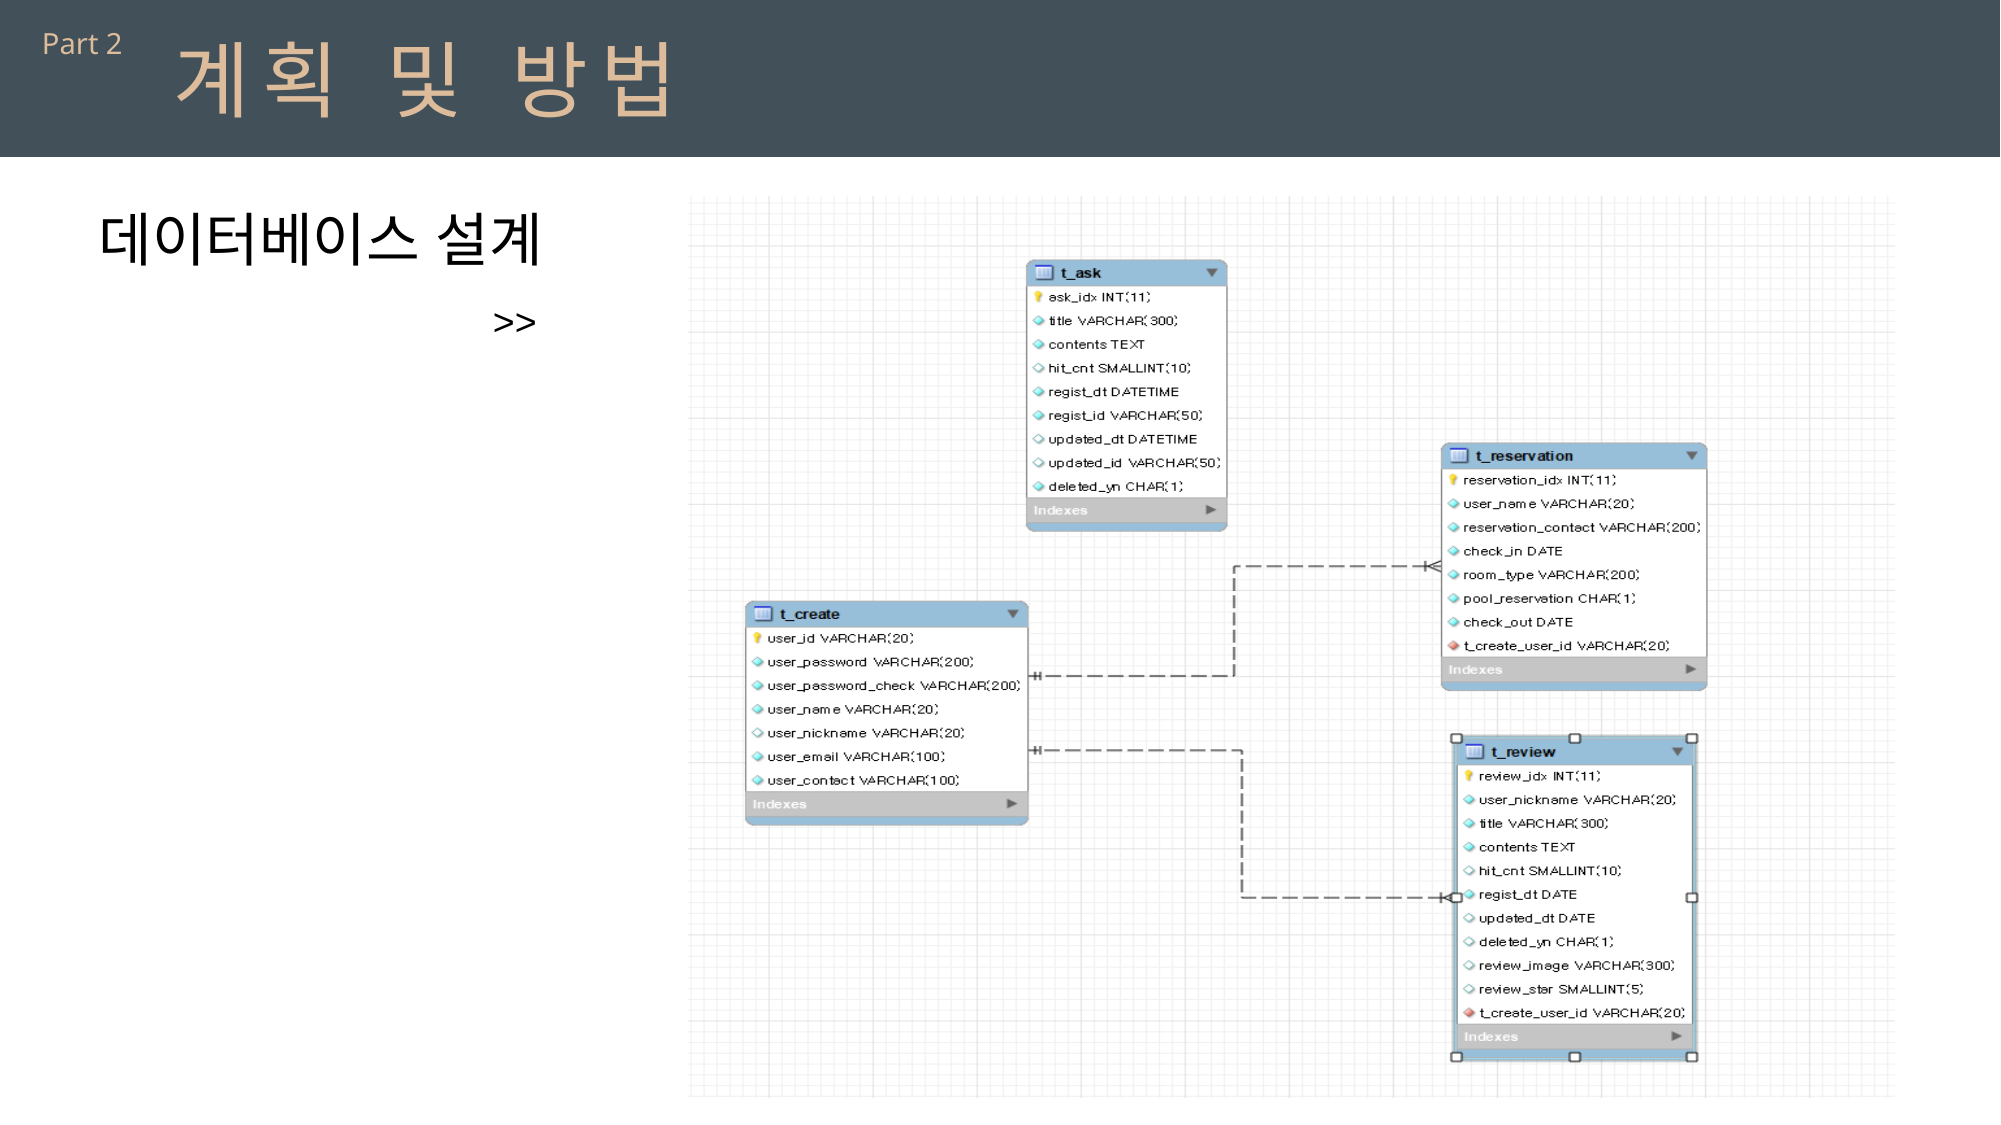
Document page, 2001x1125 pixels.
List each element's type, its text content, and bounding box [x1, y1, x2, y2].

text_box 계획 및 방법 [158, 20, 834, 136]
picture [688, 196, 1895, 1098]
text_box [20, 195, 651, 352]
text_box Part 2 [27, 18, 138, 68]
text_box [0, 0, 2000, 158]
